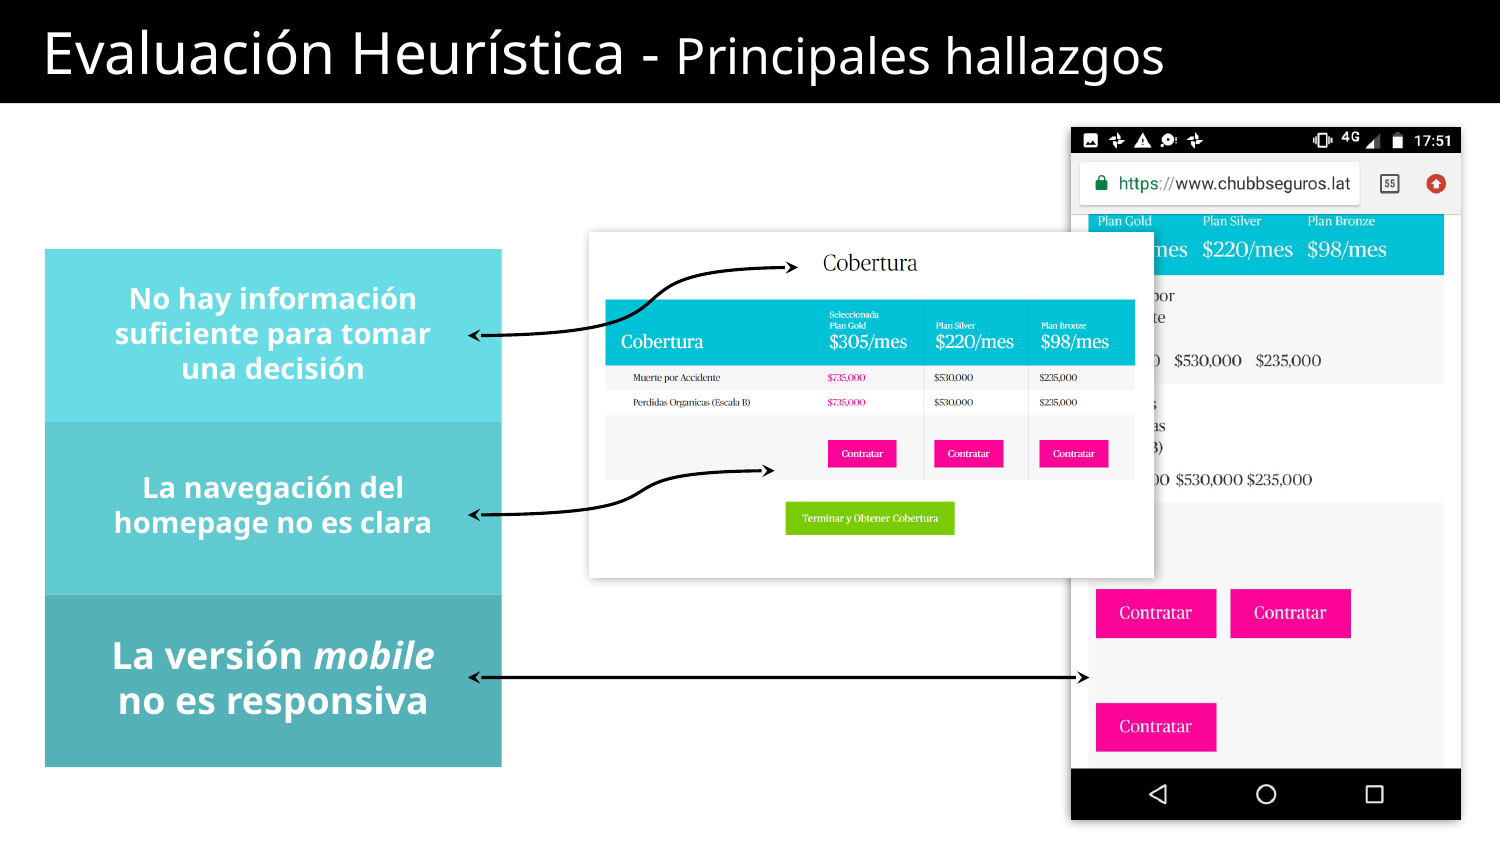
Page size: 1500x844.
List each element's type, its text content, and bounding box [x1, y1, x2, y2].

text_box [467, 470, 775, 516]
text_box No hay información suficiente para tomar una decisión [78, 264, 468, 407]
text_box [44, 422, 502, 594]
title Evaluación Heurística - Principales hallazgos [27, 1, 1426, 96]
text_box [467, 267, 799, 336]
picture [588, 126, 1461, 820]
text_box La versión mobile no es responsiva [78, 617, 468, 738]
text_box [44, 594, 502, 768]
text_box [0, 0, 1500, 104]
text_box [44, 249, 502, 422]
text_box La navegación del homepage no es clara [78, 454, 468, 576]
